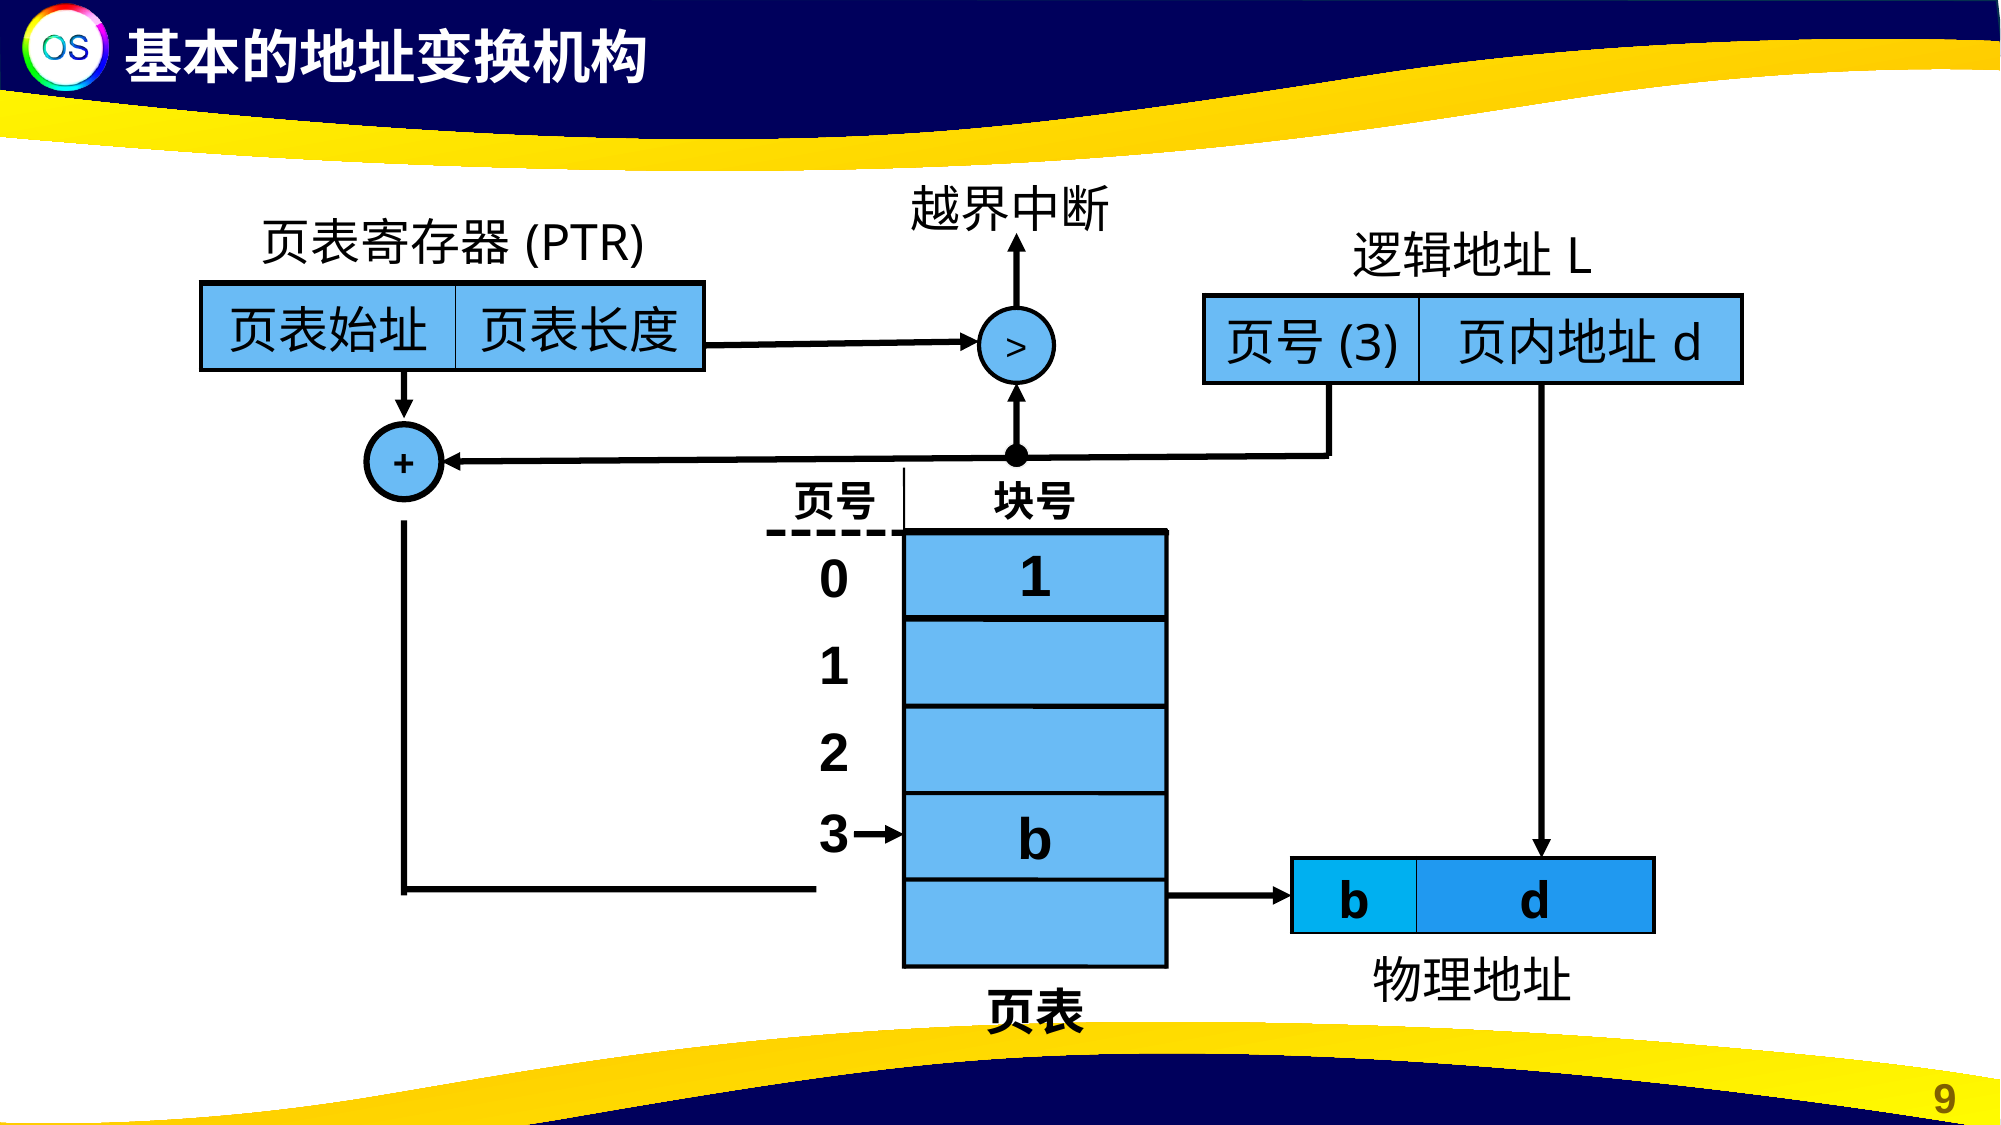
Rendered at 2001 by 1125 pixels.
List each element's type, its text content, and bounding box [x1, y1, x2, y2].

table_header d [1417, 860, 1652, 932]
picture [22, 3, 109, 91]
text_box 1 [766, 620, 904, 707]
text_box 0 [766, 533, 904, 620]
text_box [891, 170, 1129, 383]
text_box [1004, 458, 1029, 468]
text_box b [905, 794, 1166, 879]
text_box + [366, 424, 442, 500]
text_box [1004, 442, 1030, 457]
table_header 页表寄存器(PTR) [201, 195, 704, 280]
table_cell 页内地址d [1420, 298, 1740, 381]
text_box 3 [766, 794, 904, 868]
text_box [905, 880, 1166, 966]
text_box 块号 [905, 467, 1167, 532]
text_box 页表 [904, 967, 1167, 1056]
text_box [853, 828, 905, 841]
text_box 页号 [766, 467, 904, 533]
text_box [1535, 382, 1548, 858]
text_box [1010, 383, 1023, 456]
text_box [1166, 889, 1292, 902]
text_box 基本的地址变换机构 [109, 12, 1263, 98]
table_cell 物理地址 [1292, 934, 1654, 1008]
table_header b [1294, 860, 1416, 932]
table_cell 页号(3) [1206, 298, 1418, 381]
text_box [441, 455, 1330, 468]
text_box 1 [905, 533, 1166, 617]
table_header 逻辑地址L [1204, 208, 1742, 293]
text_box [397, 370, 411, 419]
text_box [905, 707, 1166, 793]
text_box [905, 620, 1166, 706]
text_box 2 [766, 707, 904, 794]
table_cell 页表长度 [456, 286, 702, 368]
table_cell 页表始址 [203, 286, 455, 368]
